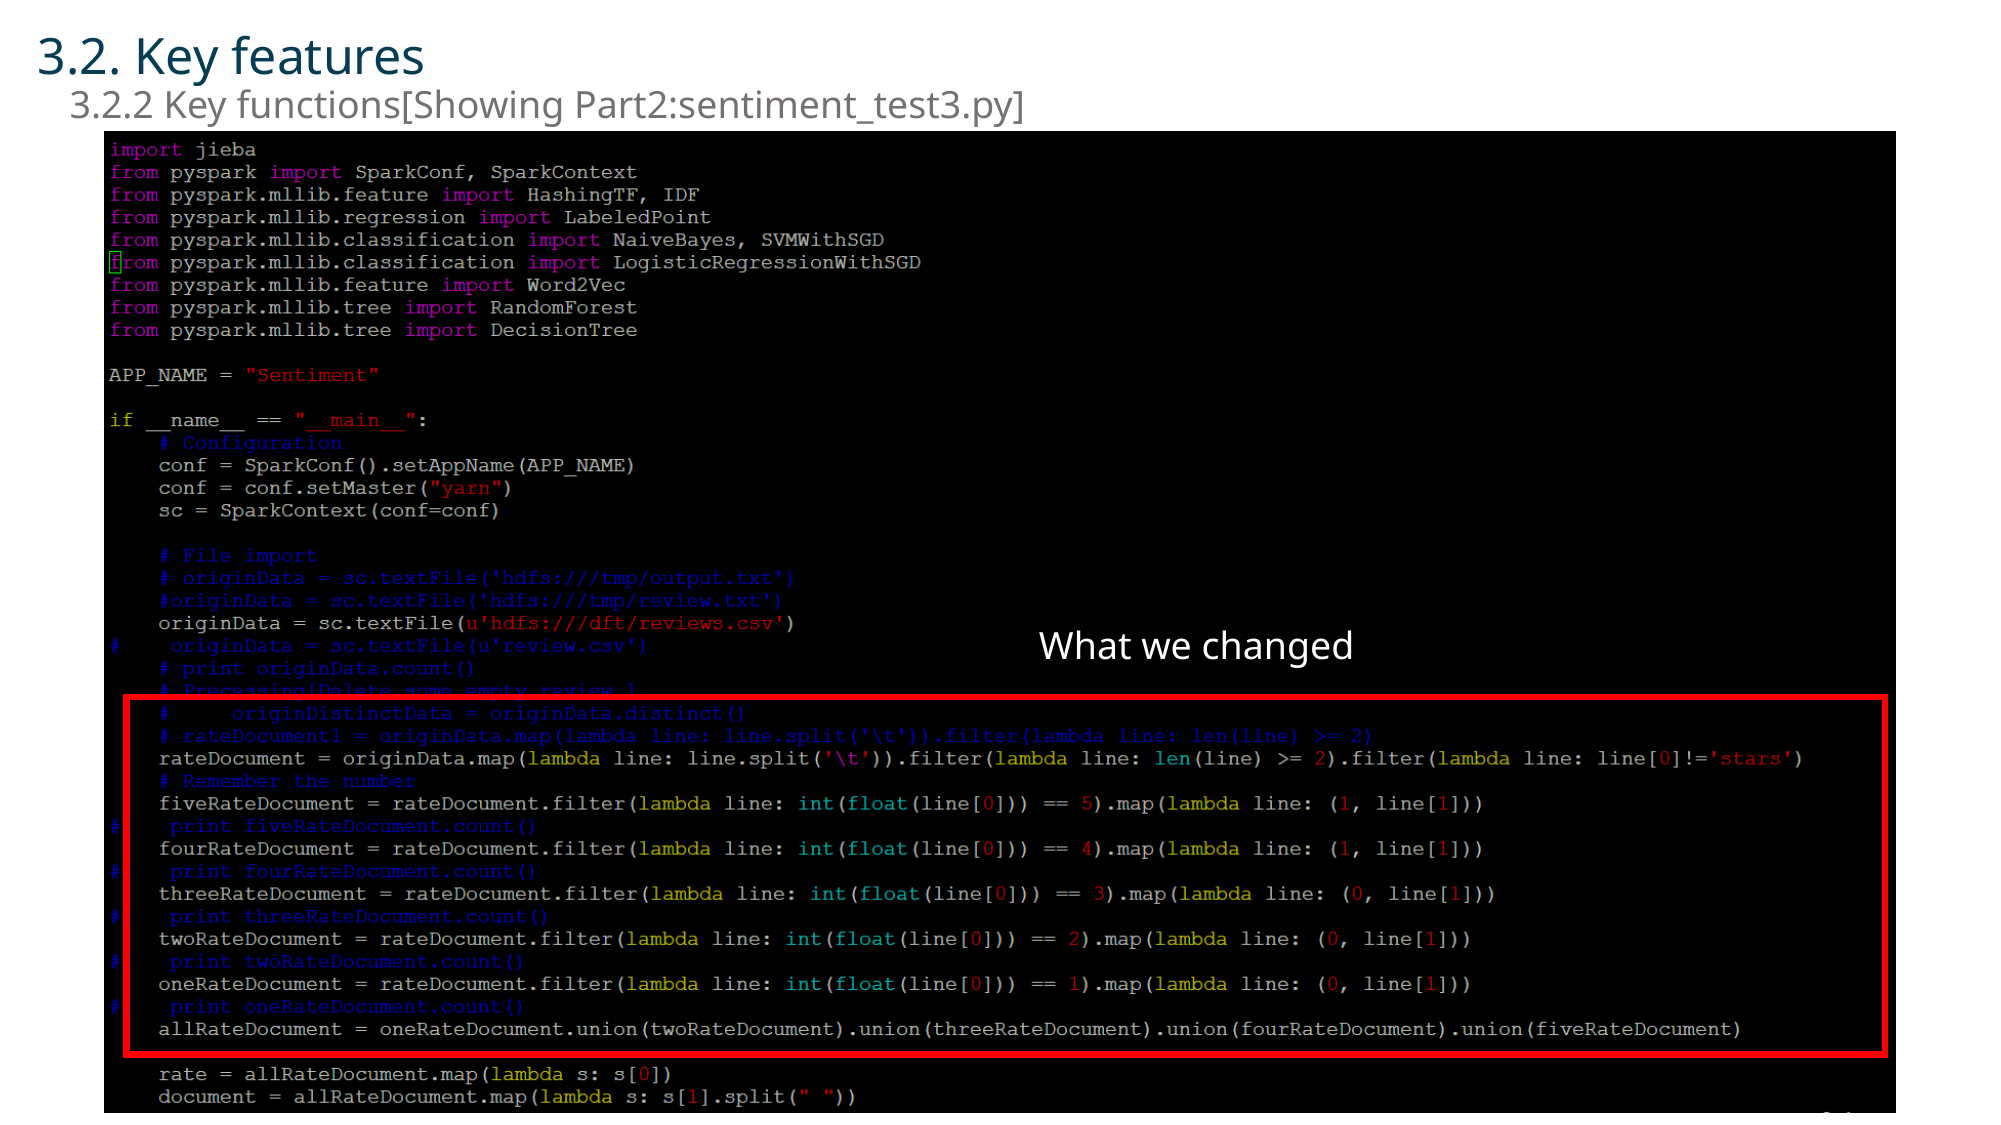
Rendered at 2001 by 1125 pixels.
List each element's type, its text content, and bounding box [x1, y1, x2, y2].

text_box 3.2.2 Key functions[Showing Part2:sentiment_test3.py] [54, 70, 1344, 134]
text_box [54, 9, 657, 122]
picture [104, 131, 1896, 1113]
